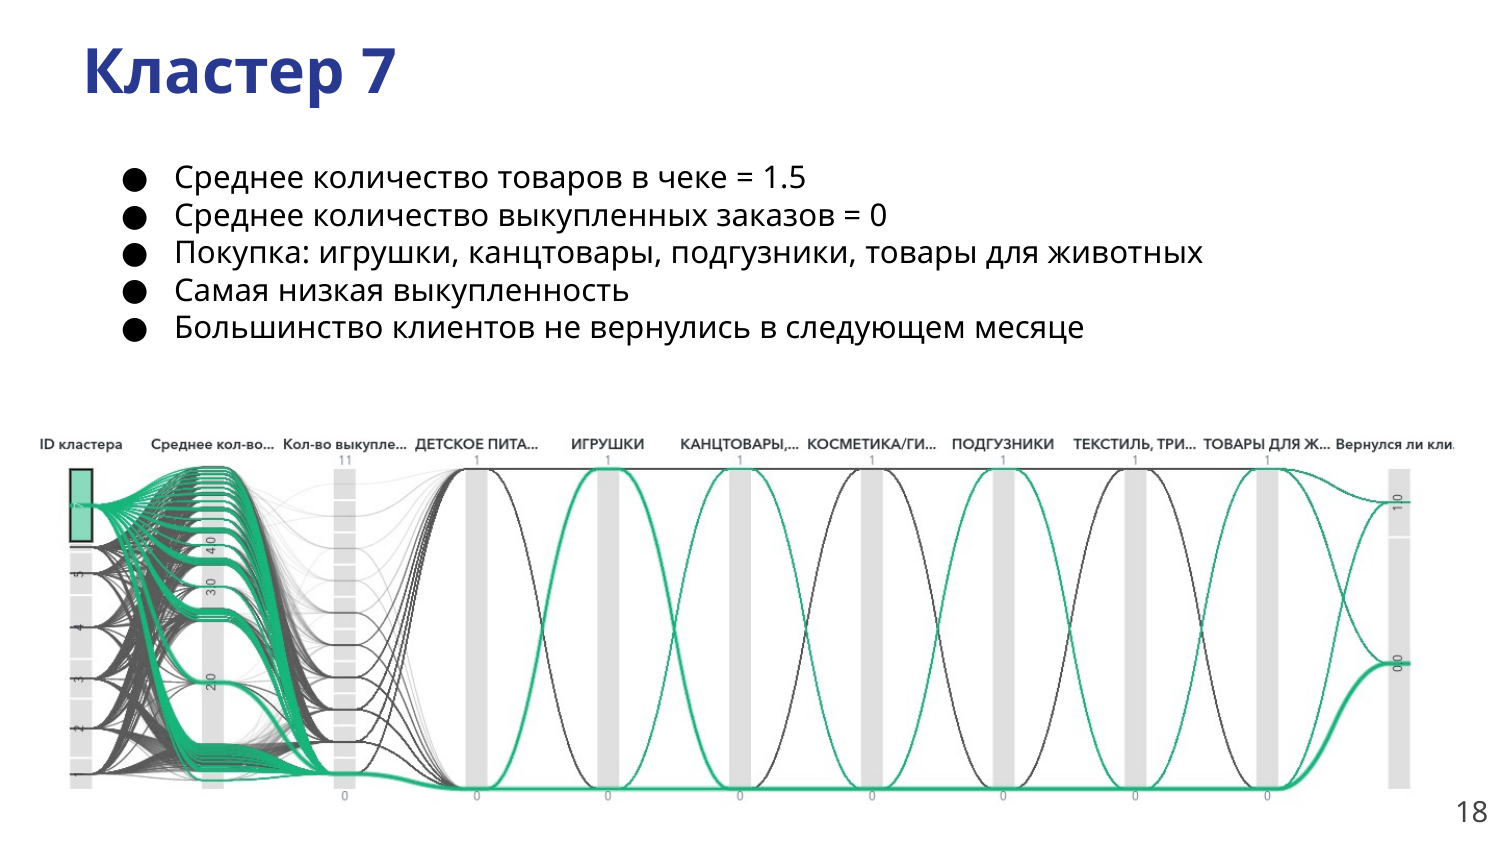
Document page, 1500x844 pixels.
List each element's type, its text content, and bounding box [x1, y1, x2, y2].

title Кластер 7 [67, 16, 475, 117]
picture [24, 421, 1476, 815]
text_box 18 [1440, 778, 1500, 843]
text_box Среднее количество товаров в чеке = 1.5 Среднее количество выкупленных заказов = 0 Покупка: игрушки, канцтовары, подгузники, товары для животных Самая низкая выкупленность Большинство клиентов не вернулись в следующем месяце [84, 142, 1294, 360]
